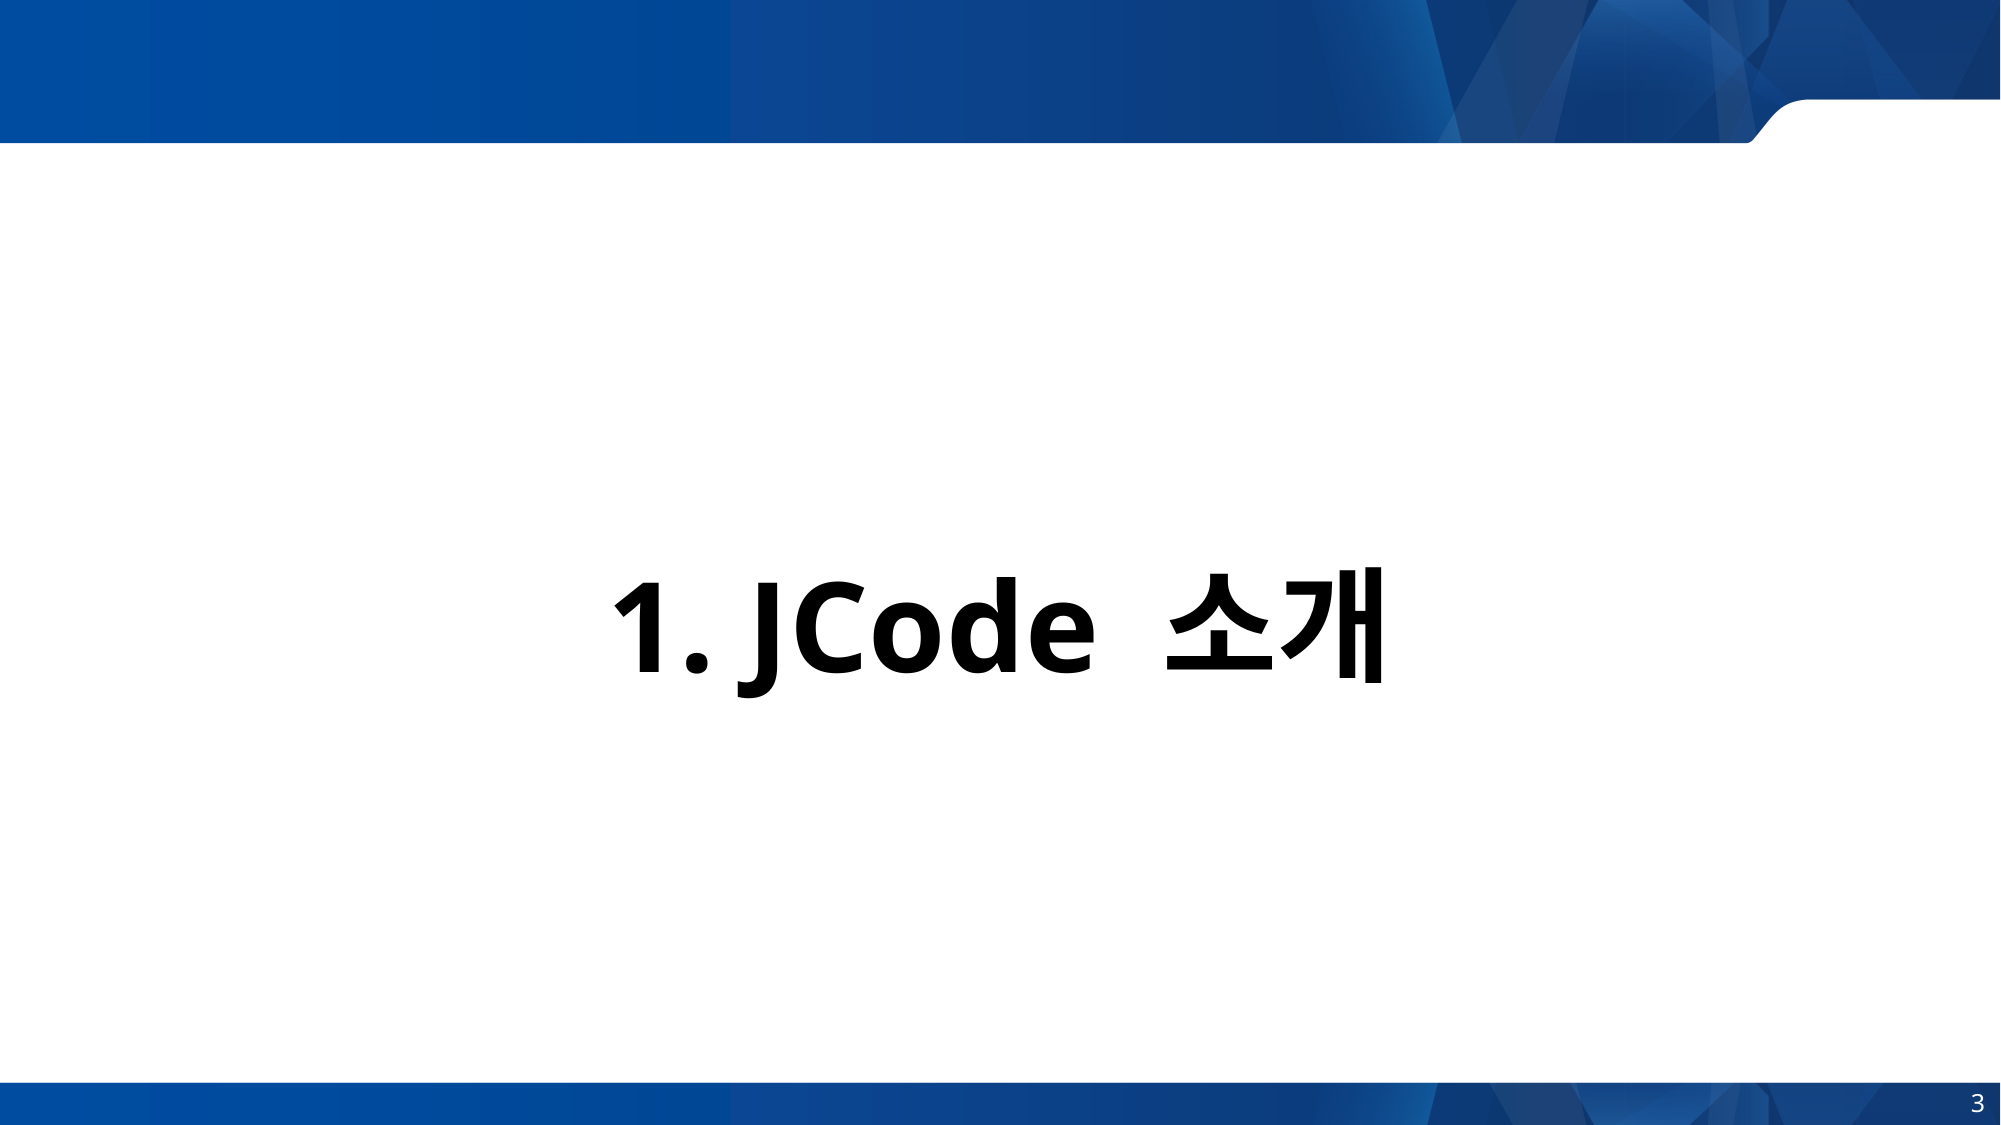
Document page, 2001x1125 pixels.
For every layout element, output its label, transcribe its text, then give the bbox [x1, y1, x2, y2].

title 1. JCode 소개 [249, 315, 1750, 707]
slide_number 3 [1787, 1084, 2000, 1125]
picture [0, 0, 2001, 1125]
